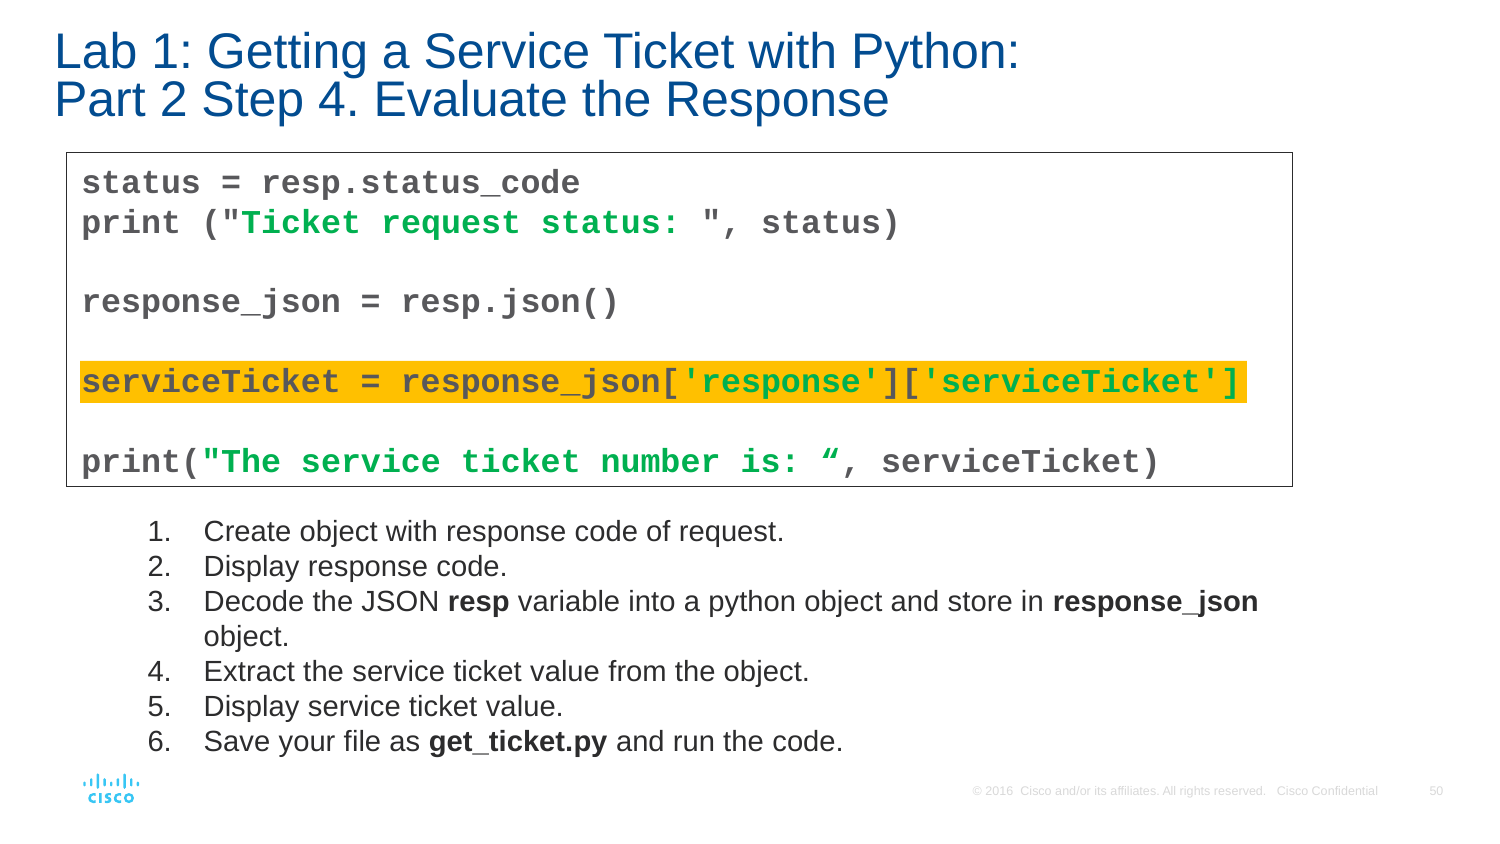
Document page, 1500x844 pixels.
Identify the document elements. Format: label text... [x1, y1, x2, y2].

text_box status = resp.status_code print ("Ticket request status: ", status) response_json = resp.json() serviceTicket = response_json['response']['serviceTicket'] print("The service ticket number is: “, serviceTicket) [66, 152, 1293, 487]
title Lab 1: Getting a Service Ticket with Python: Part 2 Step 4. Evaluate the Response [39, 18, 1409, 139]
text_box Create object with response code of request. Display response code. Decode the JSON resp variable into a python object and store in response_json object. Extract the service ticket value from the object. Display service ticket value. Save your file as get_ticket.py and run the code. [132, 505, 1293, 765]
